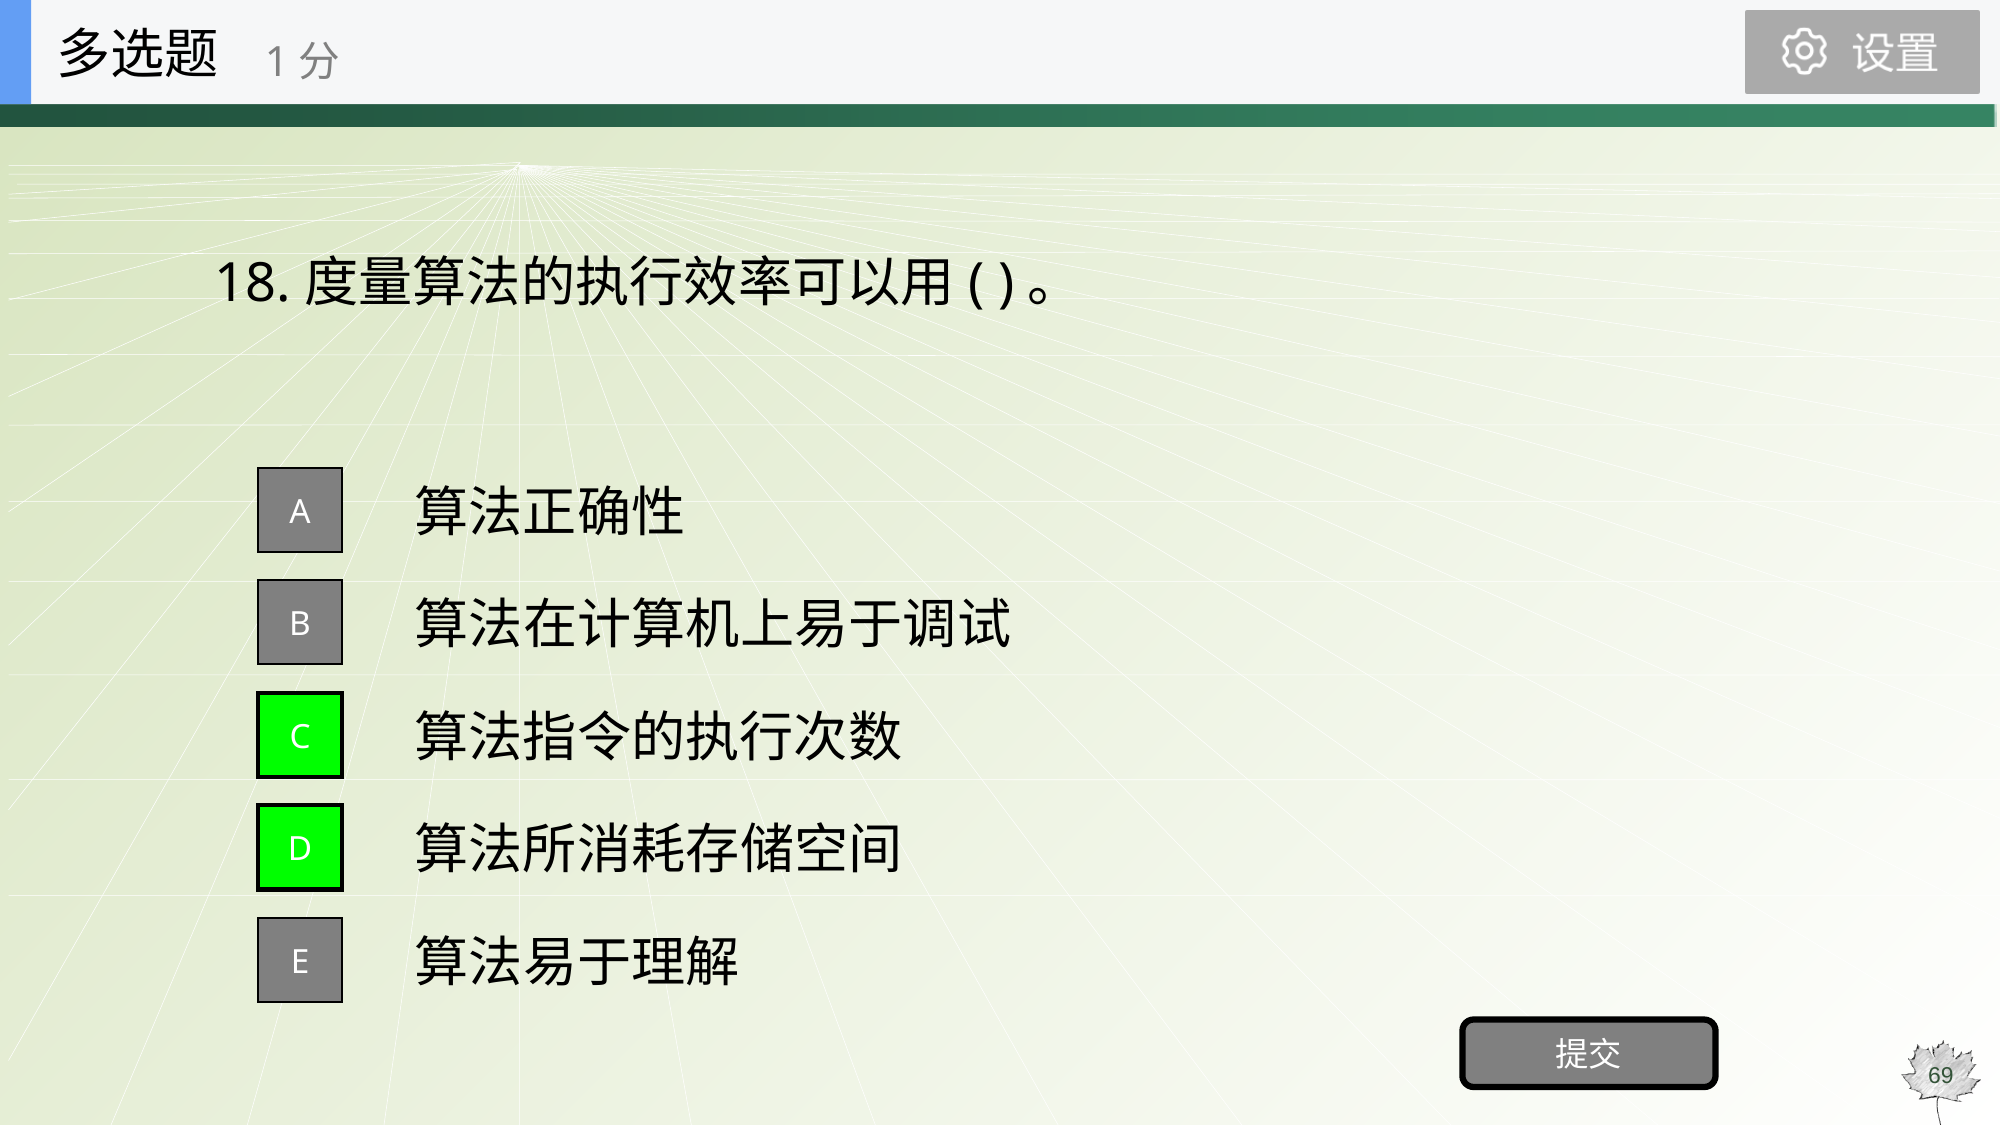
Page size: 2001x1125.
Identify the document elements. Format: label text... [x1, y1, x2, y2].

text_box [0, 0, 2000, 105]
text_box 算法在计算机上易于调试 [399, 582, 1042, 663]
picture [1901, 1040, 1981, 1125]
text_box 算法所消耗存储空间 [399, 807, 934, 888]
text_box 算法正确性 [399, 469, 717, 550]
text_box 18.度量算法的执行效率可以用( )。 [199, 240, 1154, 320]
text_box E [257, 917, 343, 1003]
slide_number 69 [1501, 1053, 1969, 1106]
picture [0, 105, 1997, 127]
text_box B [257, 579, 343, 665]
picture [1745, 10, 1980, 94]
text_box 算法易于理解 [399, 919, 772, 1000]
text_box C [257, 692, 343, 778]
text_box A [257, 467, 343, 553]
text_box D [257, 804, 343, 890]
text_box 算法指令的执行次数 [399, 694, 934, 775]
text_box 提交 [1461, 1018, 1717, 1089]
